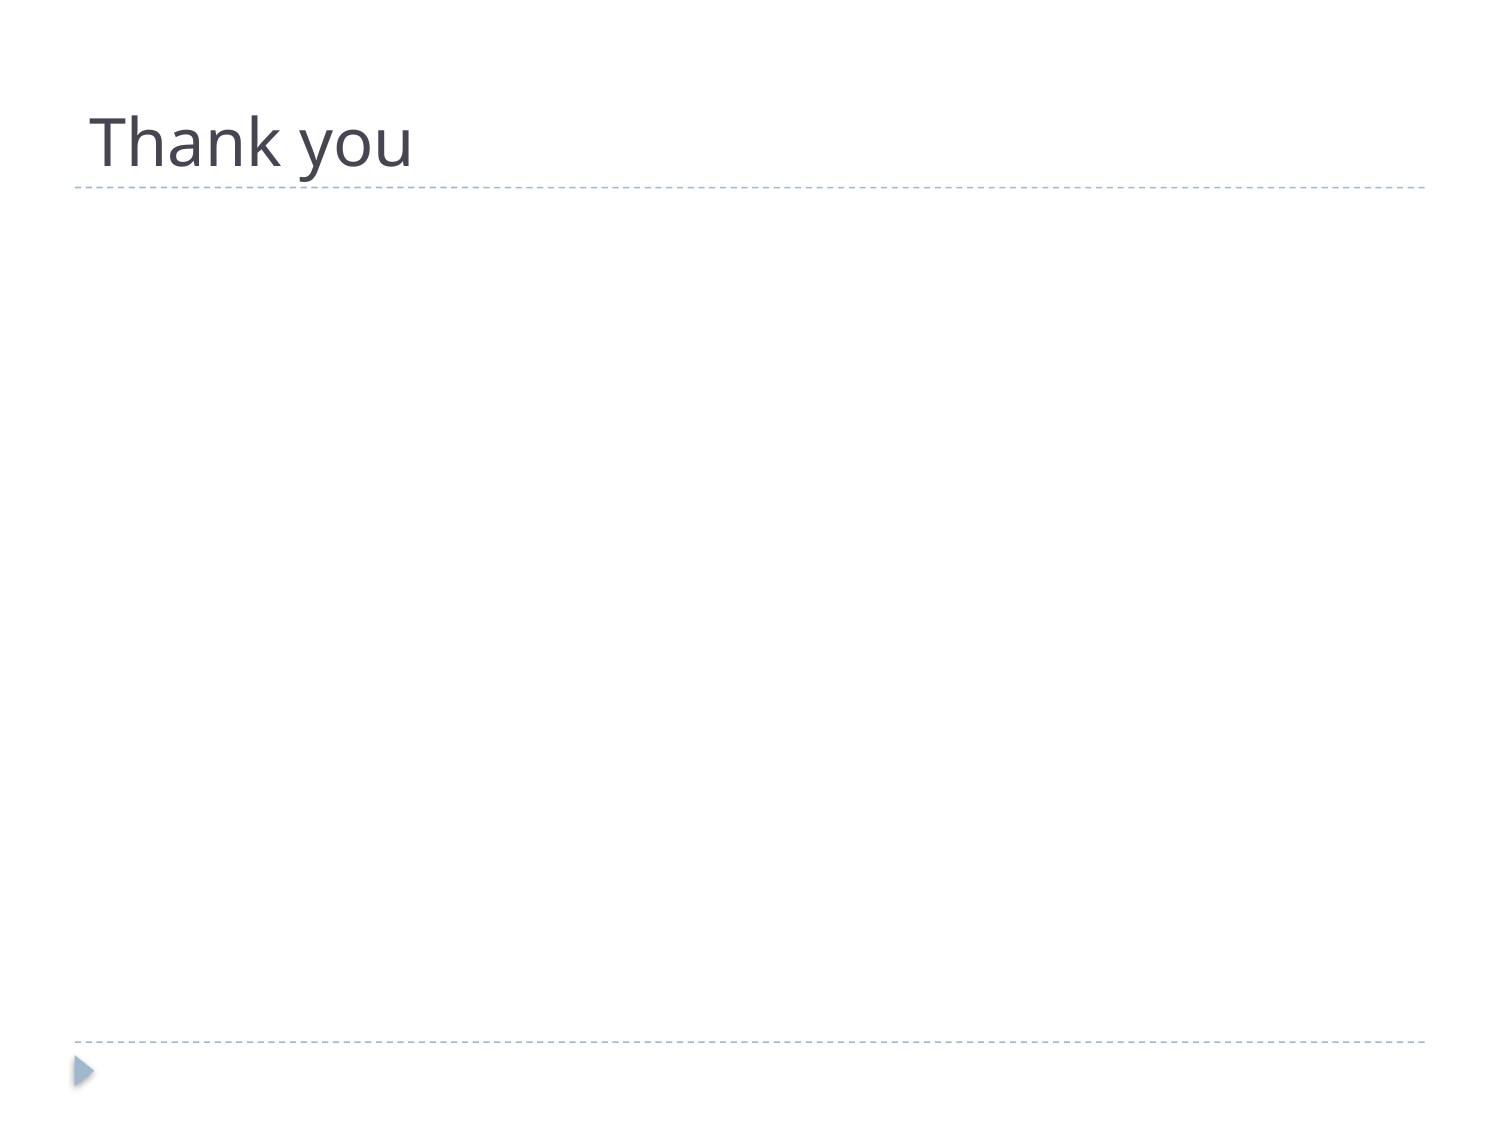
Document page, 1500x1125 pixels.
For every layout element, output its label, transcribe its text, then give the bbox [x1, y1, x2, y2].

title Thank you [75, 24, 1425, 188]
